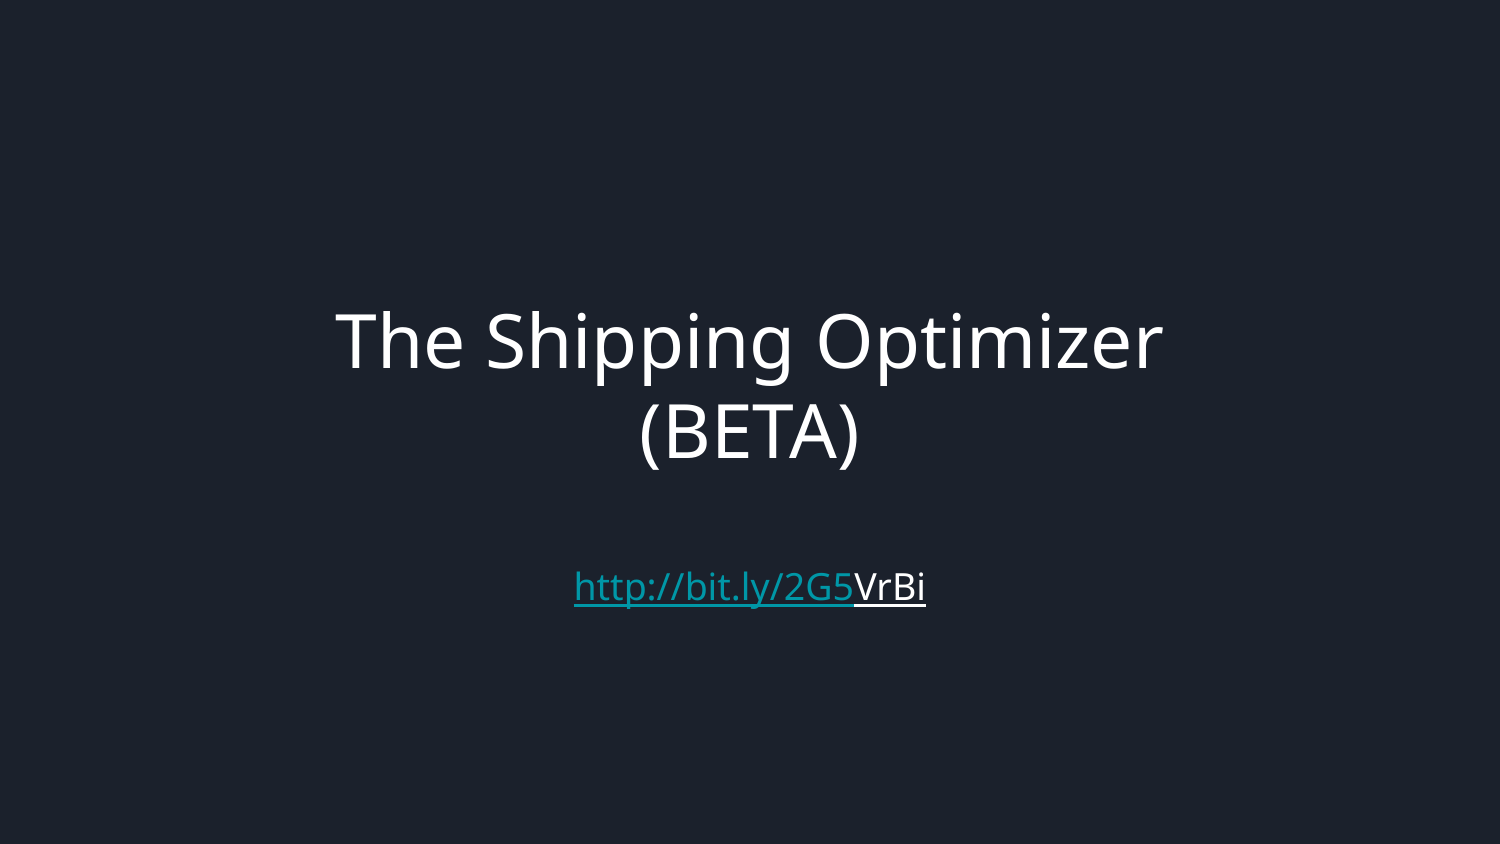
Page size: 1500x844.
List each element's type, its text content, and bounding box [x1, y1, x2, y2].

title The Shipping Optimizer (BETA) http://bit.ly/2G5VrBi [0, 188, 1500, 656]
